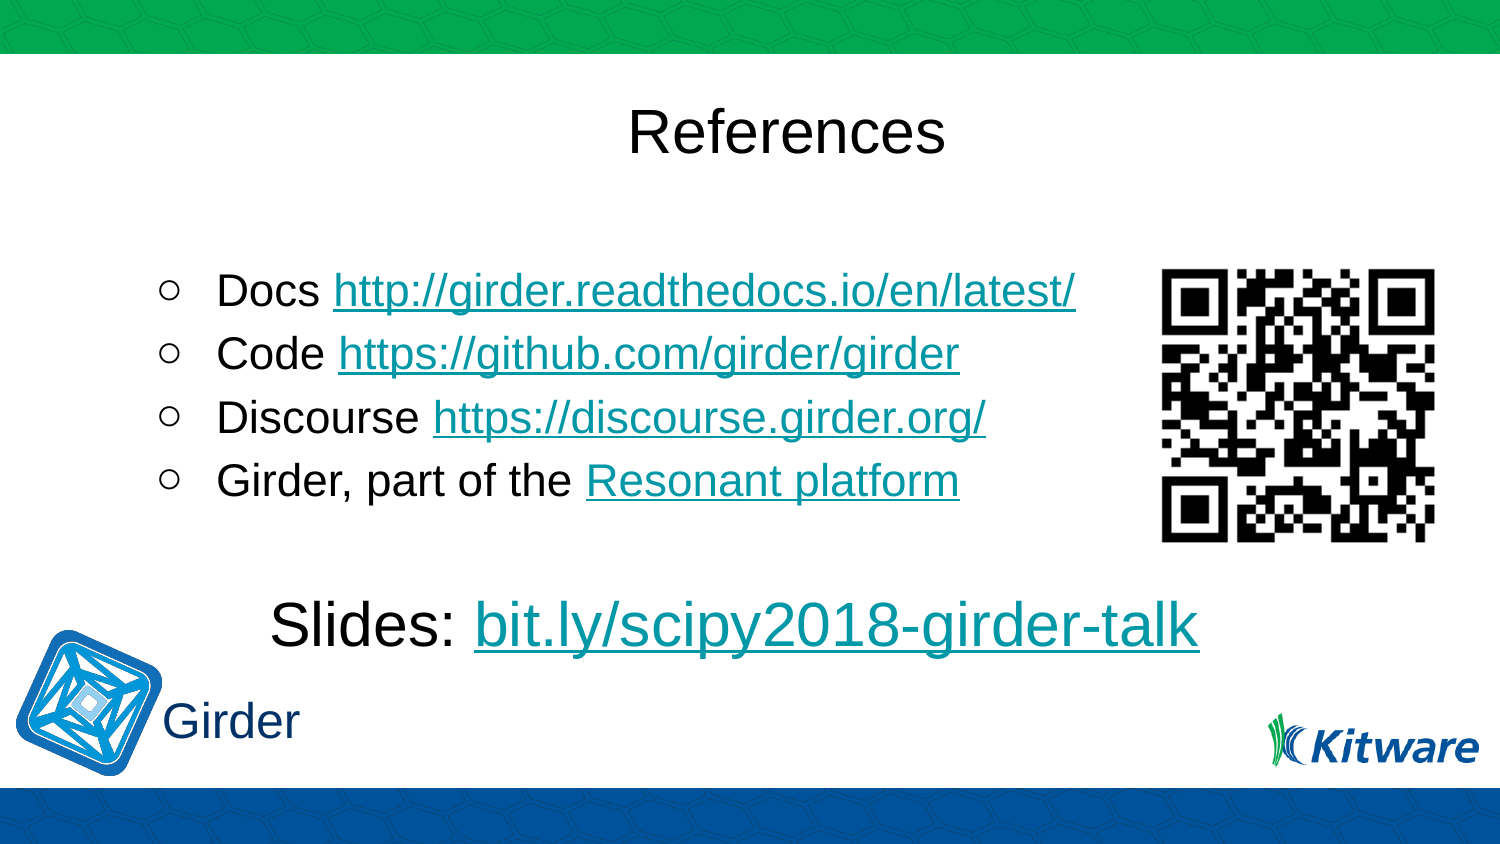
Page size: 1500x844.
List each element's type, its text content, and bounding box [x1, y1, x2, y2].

text_box Girder [167, 673, 405, 756]
picture [0, 0, 1500, 844]
title References Docs http://girder.readthedocs.io/en/latest/ Code https://github.com/girder/girder Discourse https://discourse.girder.org/ Girder, part of the Resonant platform [51, 133, 1449, 584]
text_box Slides: bit.ly/scipy2018-girder-talk [254, 568, 1246, 668]
